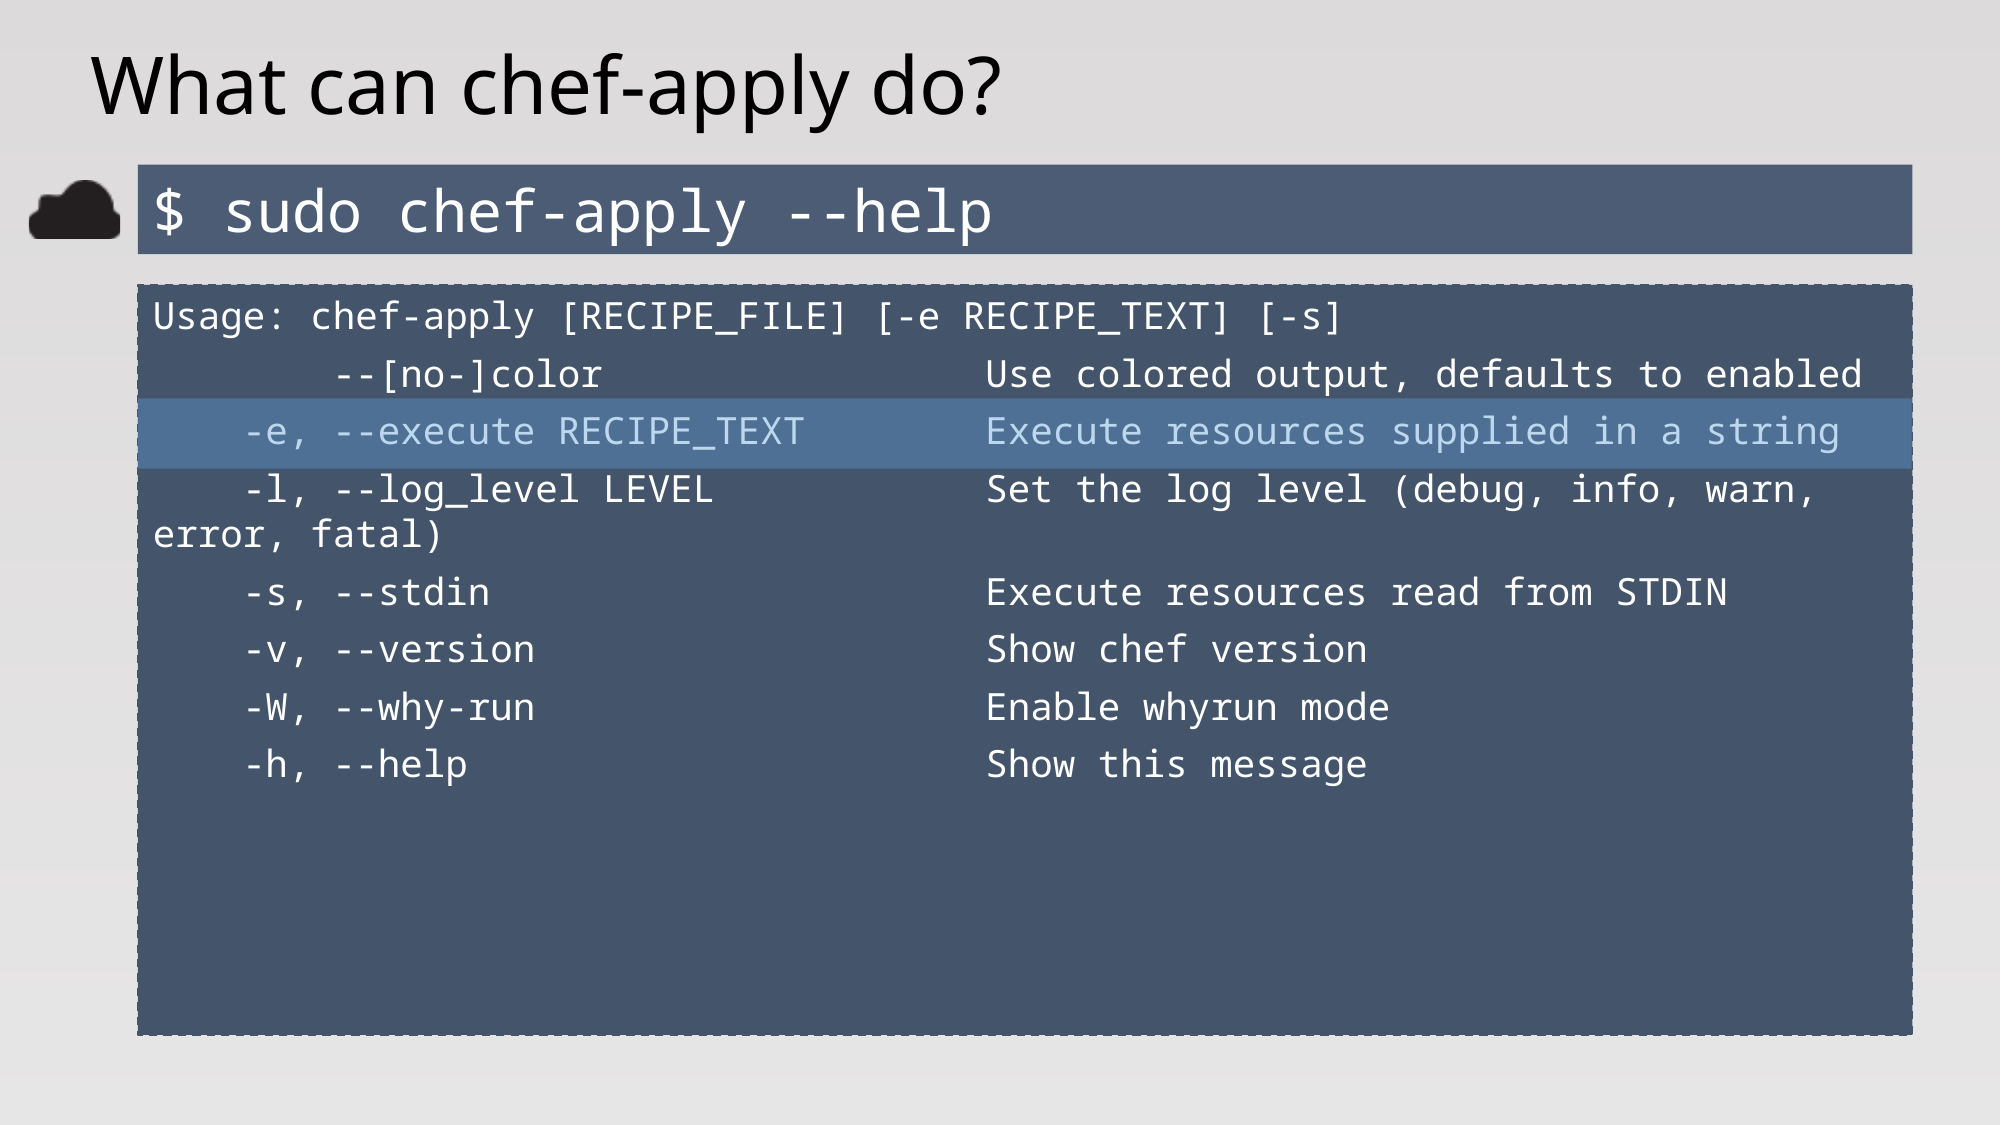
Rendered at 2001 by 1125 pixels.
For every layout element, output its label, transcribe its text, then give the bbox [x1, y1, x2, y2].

list Usage: chef-apply [RECIPE_FILE] [-e RECIPE_TEXT] [-s] --[no-]color Use colored output, defaults to enabled -e, --execute RECIPE_TEXT Execute resources supplied in a string -l, --log_level LEVEL Set the log level (debug, info, warn, error, fatal) -s, --stdin Execute resources read from STDIN -v, --version Show chef version -W, --why-run Enable whyrun mode -h, --help Show this message [137, 284, 1913, 1036]
text_box [137, 398, 1912, 469]
title What can chef-apply do? [75, 37, 1913, 140]
list $ sudo chef-apply --help [137, 164, 1913, 255]
